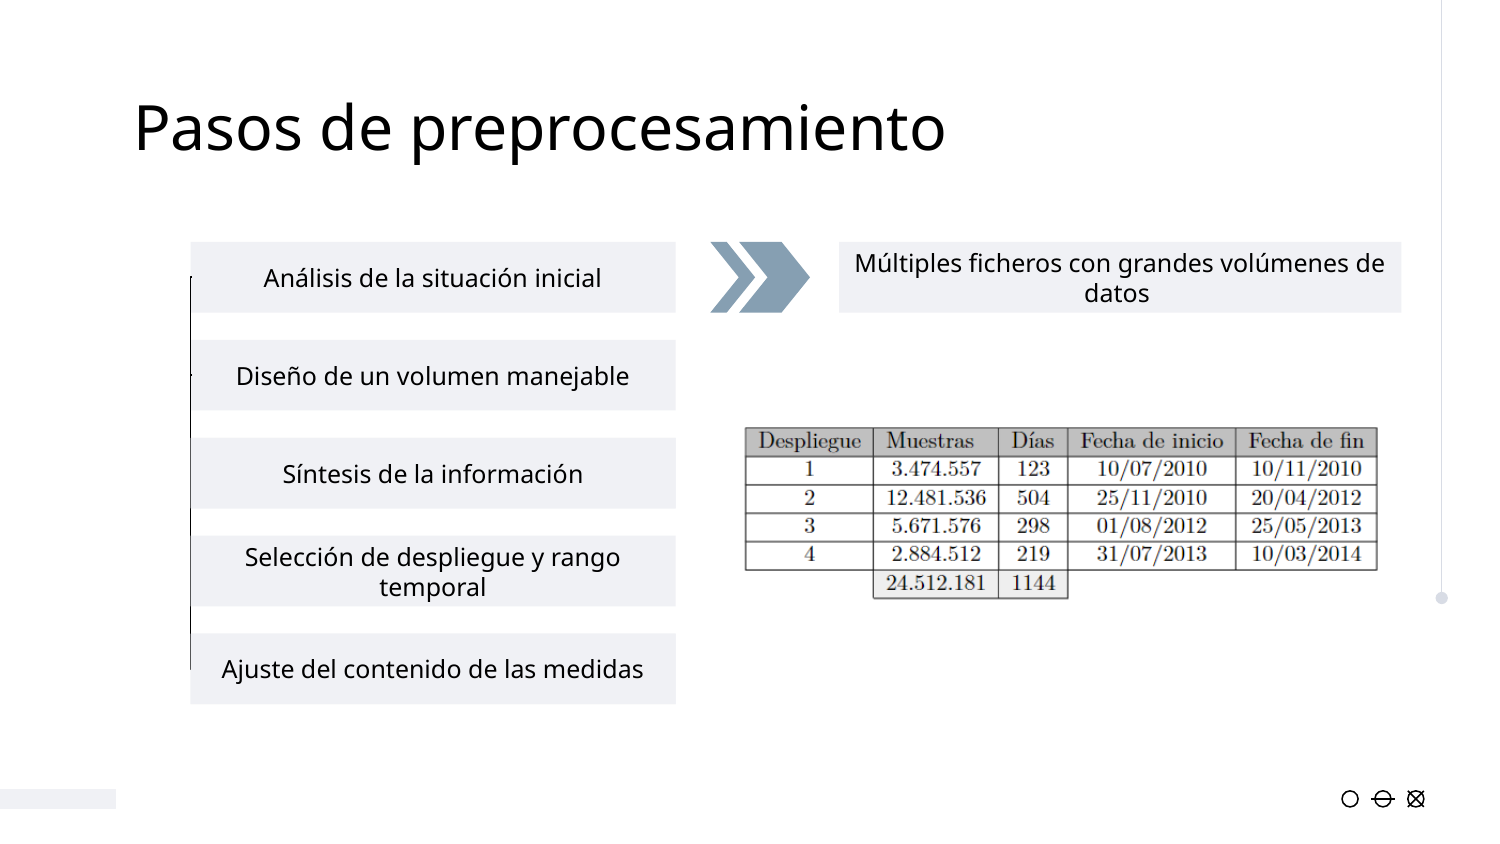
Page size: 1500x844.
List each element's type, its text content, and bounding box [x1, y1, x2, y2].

picture [738, 422, 1382, 604]
text_box Múltiples ficheros con grandes volúmenes de datos [839, 241, 1402, 313]
text_box Ajuste del contenido de las medidas [190, 633, 676, 705]
text_box Análisis de la situación inicial [190, 241, 676, 313]
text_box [710, 241, 811, 313]
text_box Selección de despliegue y rango temporal [195, 535, 676, 607]
text_box Síntesis de la información [195, 437, 676, 509]
text_box Diseño de un volumen manejable [195, 339, 676, 411]
title Pasos de preprocesamiento [118, 72, 1382, 167]
